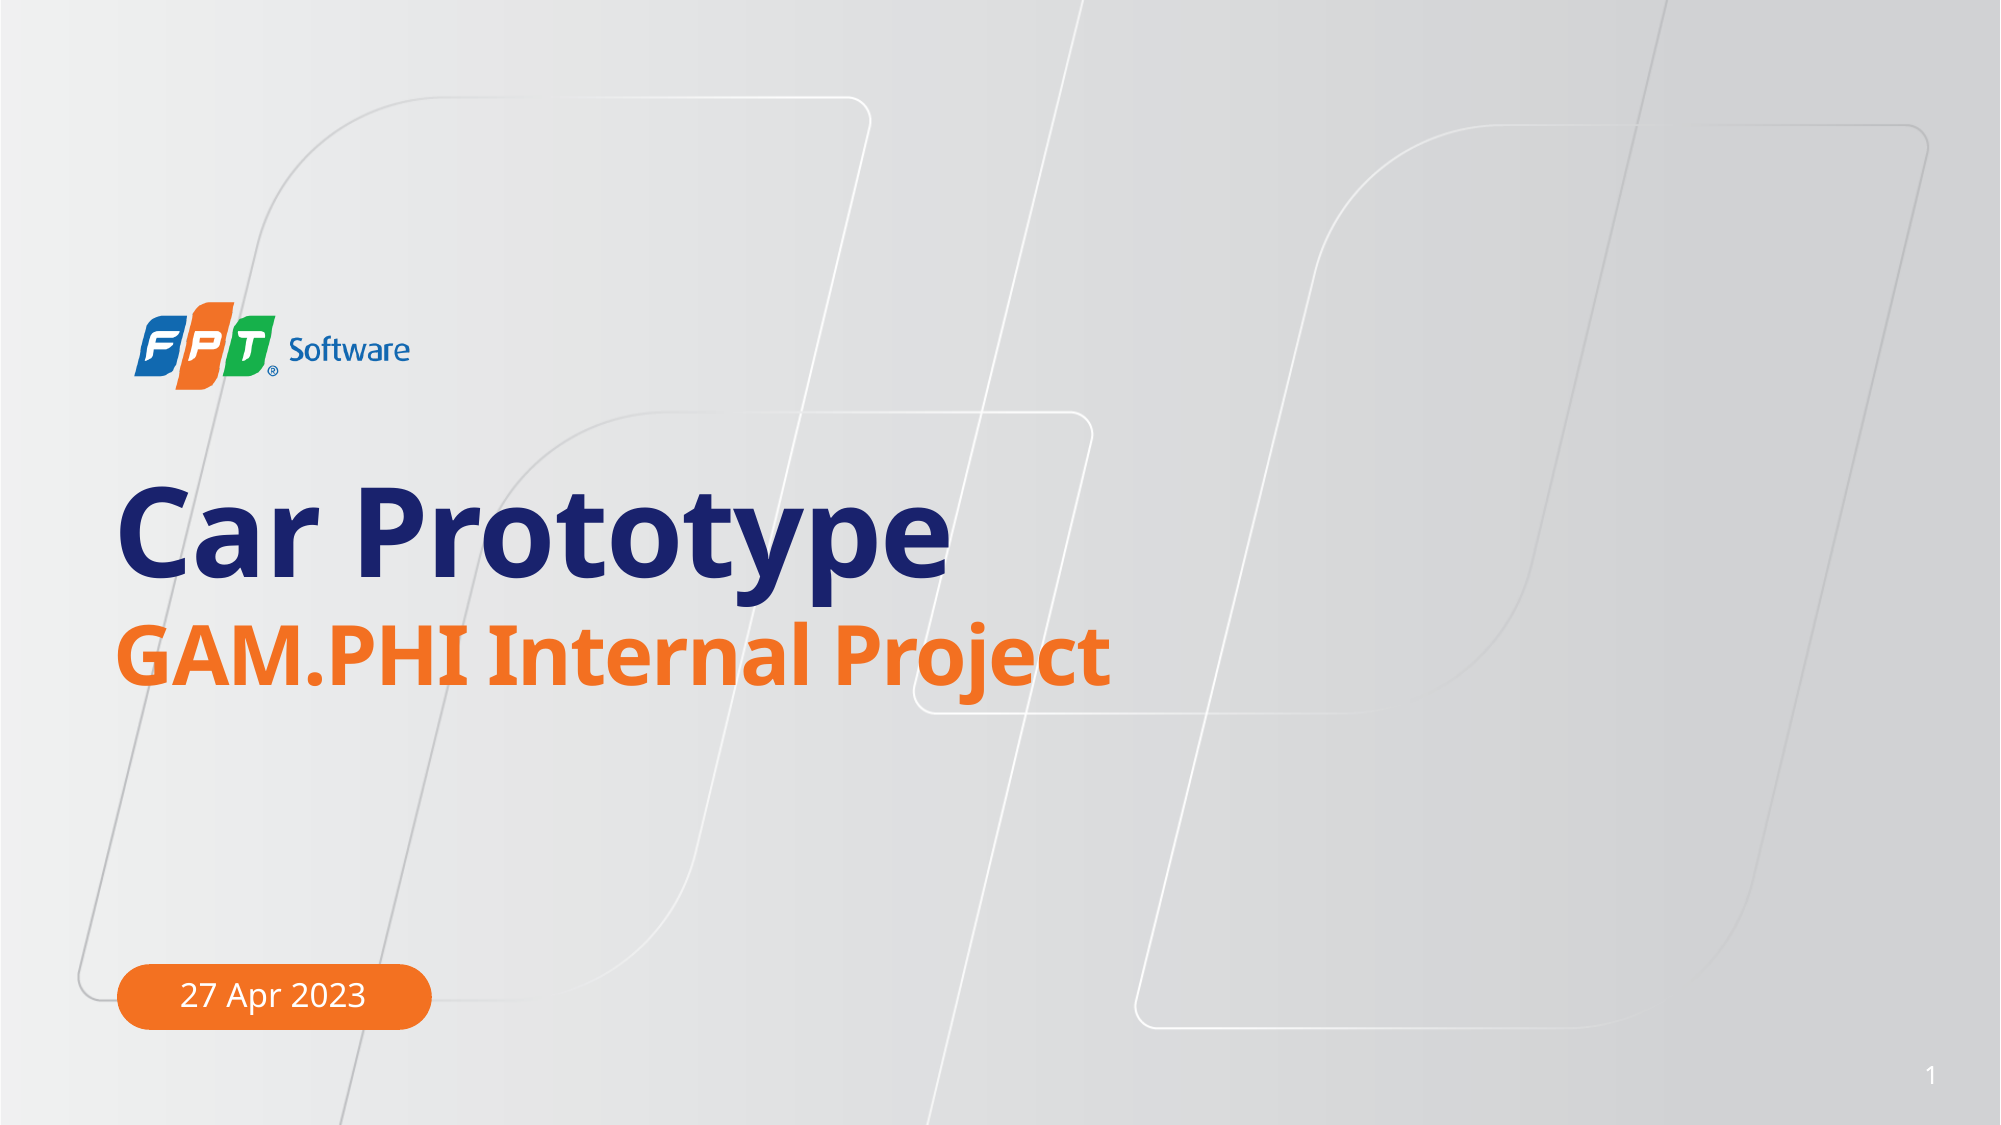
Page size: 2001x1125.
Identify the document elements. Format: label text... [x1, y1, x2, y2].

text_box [117, 964, 432, 1030]
text_box Car Prototype GAM.PHI Internal Project [98, 444, 1957, 710]
slide_number 1 [1855, 1052, 1954, 1094]
picture [0, 0, 2000, 1125]
